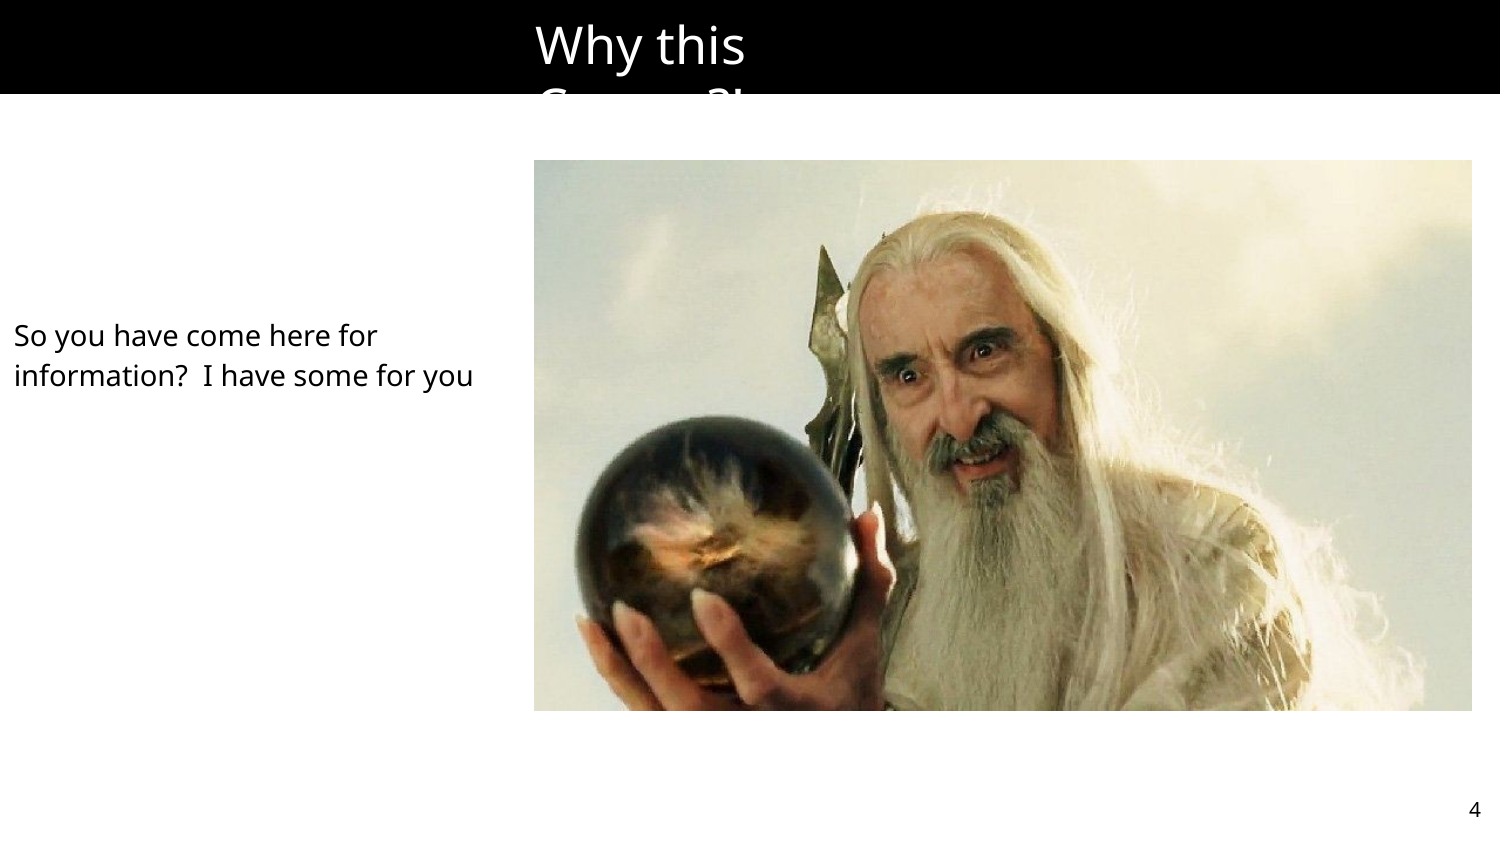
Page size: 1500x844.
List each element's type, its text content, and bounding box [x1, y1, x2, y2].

slide_number 4 [1451, 796, 1487, 844]
text_box So you have come here for information? I have some for you [11, 310, 529, 392]
title Why this Course?! [533, 9, 966, 154]
picture [534, 160, 1472, 712]
